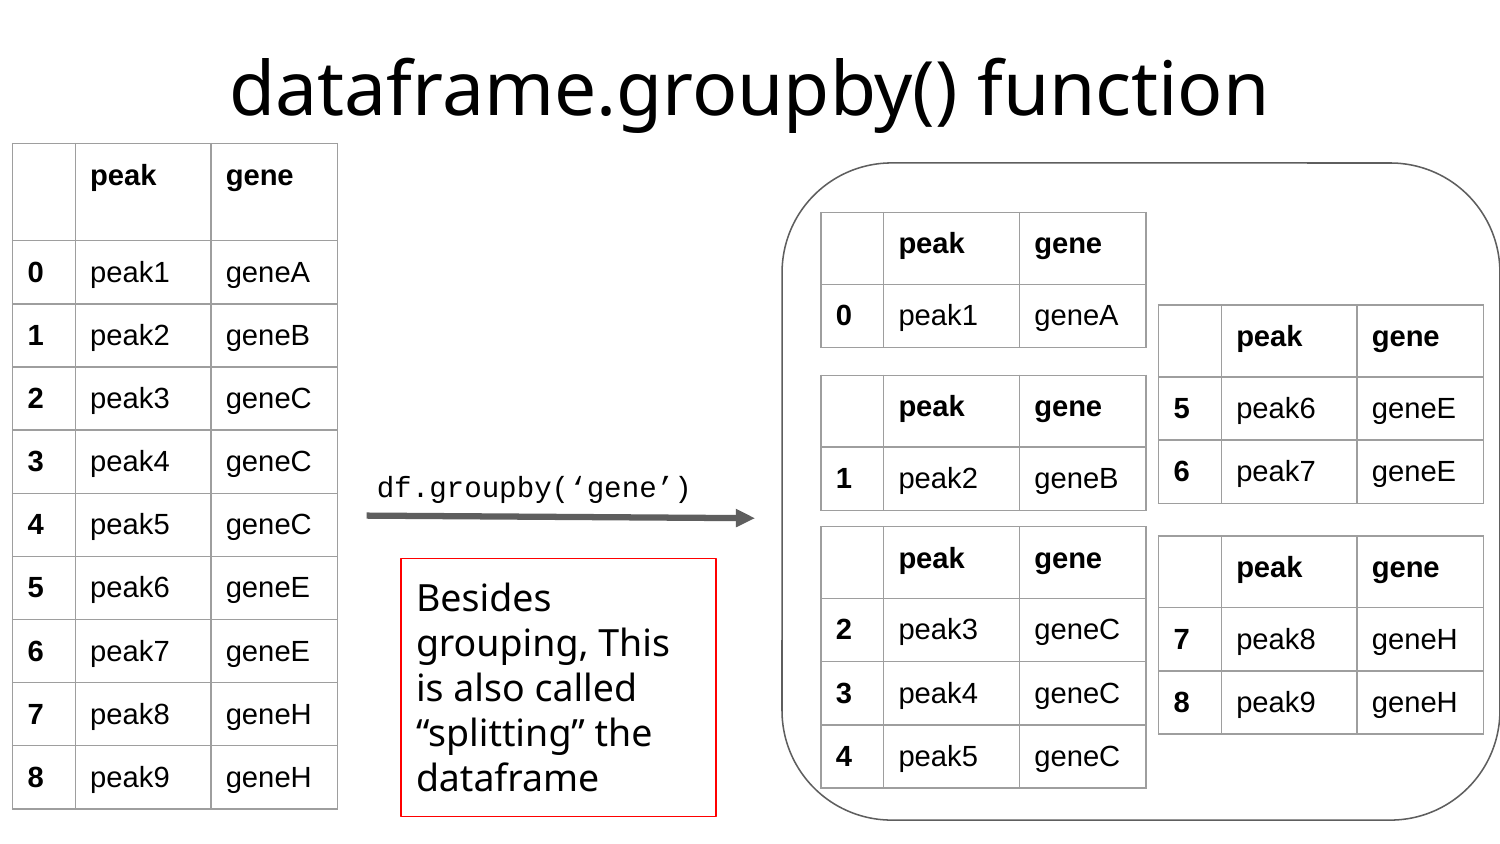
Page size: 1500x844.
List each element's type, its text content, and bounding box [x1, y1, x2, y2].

table_cell peak2 [76, 305, 210, 366]
table_cell peak4 [884, 662, 1019, 724]
table_header [822, 376, 883, 446]
table_cell geneE [212, 620, 337, 682]
table_cell peak4 [76, 431, 210, 493]
table_cell geneC [1020, 599, 1145, 661]
table_cell 0 [13, 241, 75, 303]
table_header gene [1020, 527, 1145, 598]
table_cell 8 [1159, 672, 1221, 733]
table_cell 4 [13, 494, 75, 556]
table_cell peak6 [76, 557, 210, 619]
table_cell peak7 [1222, 441, 1356, 503]
table_header peak [884, 213, 1019, 284]
table_cell 7 [13, 683, 75, 745]
table_cell 5 [1159, 378, 1221, 439]
table_cell peak3 [884, 599, 1019, 661]
table_cell peak8 [1222, 608, 1356, 670]
table_cell peak5 [884, 726, 1019, 787]
table_cell 1 [13, 305, 75, 366]
table_cell geneH [212, 683, 337, 745]
table_cell 6 [1159, 441, 1221, 503]
table_cell geneH [212, 746, 337, 808]
table_cell peak6 [1222, 378, 1356, 439]
table_header gene [212, 144, 337, 240]
table_cell peak9 [76, 746, 210, 808]
table_cell geneB [1020, 448, 1145, 510]
table_cell geneC [1020, 726, 1145, 787]
table_header gene [1358, 306, 1483, 376]
table_header [13, 144, 75, 240]
table_cell peak3 [76, 368, 210, 429]
table_cell 2 [13, 368, 75, 429]
table_cell geneE [212, 557, 337, 619]
table_cell 6 [13, 620, 75, 682]
table_cell geneC [212, 431, 337, 493]
table_cell geneE [1358, 378, 1483, 439]
table_cell geneH [1358, 608, 1483, 670]
table_cell 3 [13, 431, 75, 493]
table_cell peak7 [76, 620, 210, 682]
table_cell peak1 [884, 285, 1019, 347]
table_header peak [76, 144, 210, 240]
table_cell geneB [212, 305, 337, 366]
table_header gene [1020, 376, 1145, 446]
table_cell 0 [822, 285, 883, 347]
table_cell geneC [212, 494, 337, 556]
table_header [1159, 306, 1221, 376]
table_cell geneA [212, 241, 337, 303]
text_box [782, 163, 1500, 821]
table_cell geneA [1020, 285, 1145, 347]
table_cell peak9 [1222, 672, 1356, 733]
table_cell 8 [13, 746, 75, 808]
table_cell peak5 [76, 494, 210, 556]
table_cell 7 [1159, 608, 1221, 670]
table_header peak [884, 527, 1019, 598]
table_cell geneE [1358, 441, 1483, 503]
table_cell peak2 [884, 448, 1019, 510]
table_cell geneC [212, 368, 337, 429]
table_header gene [1358, 537, 1483, 607]
text_box Besides grouping, This is also called “splitting” the dataframe [401, 558, 717, 817]
table_header [822, 213, 883, 284]
table_header peak [884, 376, 1019, 446]
table_cell 3 [822, 662, 883, 724]
table_cell 4 [822, 726, 883, 787]
table_cell 5 [13, 557, 75, 619]
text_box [366, 515, 755, 519]
table_cell geneH [1358, 672, 1483, 733]
title dataframe.groupby() function [109, 0, 1391, 179]
table_cell 1 [822, 448, 883, 510]
text_box df.groupby(‘gene’) [361, 453, 797, 511]
table_header [1159, 537, 1221, 607]
table_header [822, 527, 883, 598]
table_cell geneC [1020, 662, 1145, 724]
table_cell 2 [822, 599, 883, 661]
table_header gene [1020, 213, 1145, 284]
table_header peak [1222, 306, 1356, 376]
table_cell peak8 [76, 683, 210, 745]
table_header peak [1222, 537, 1356, 607]
table_cell peak1 [76, 241, 210, 303]
